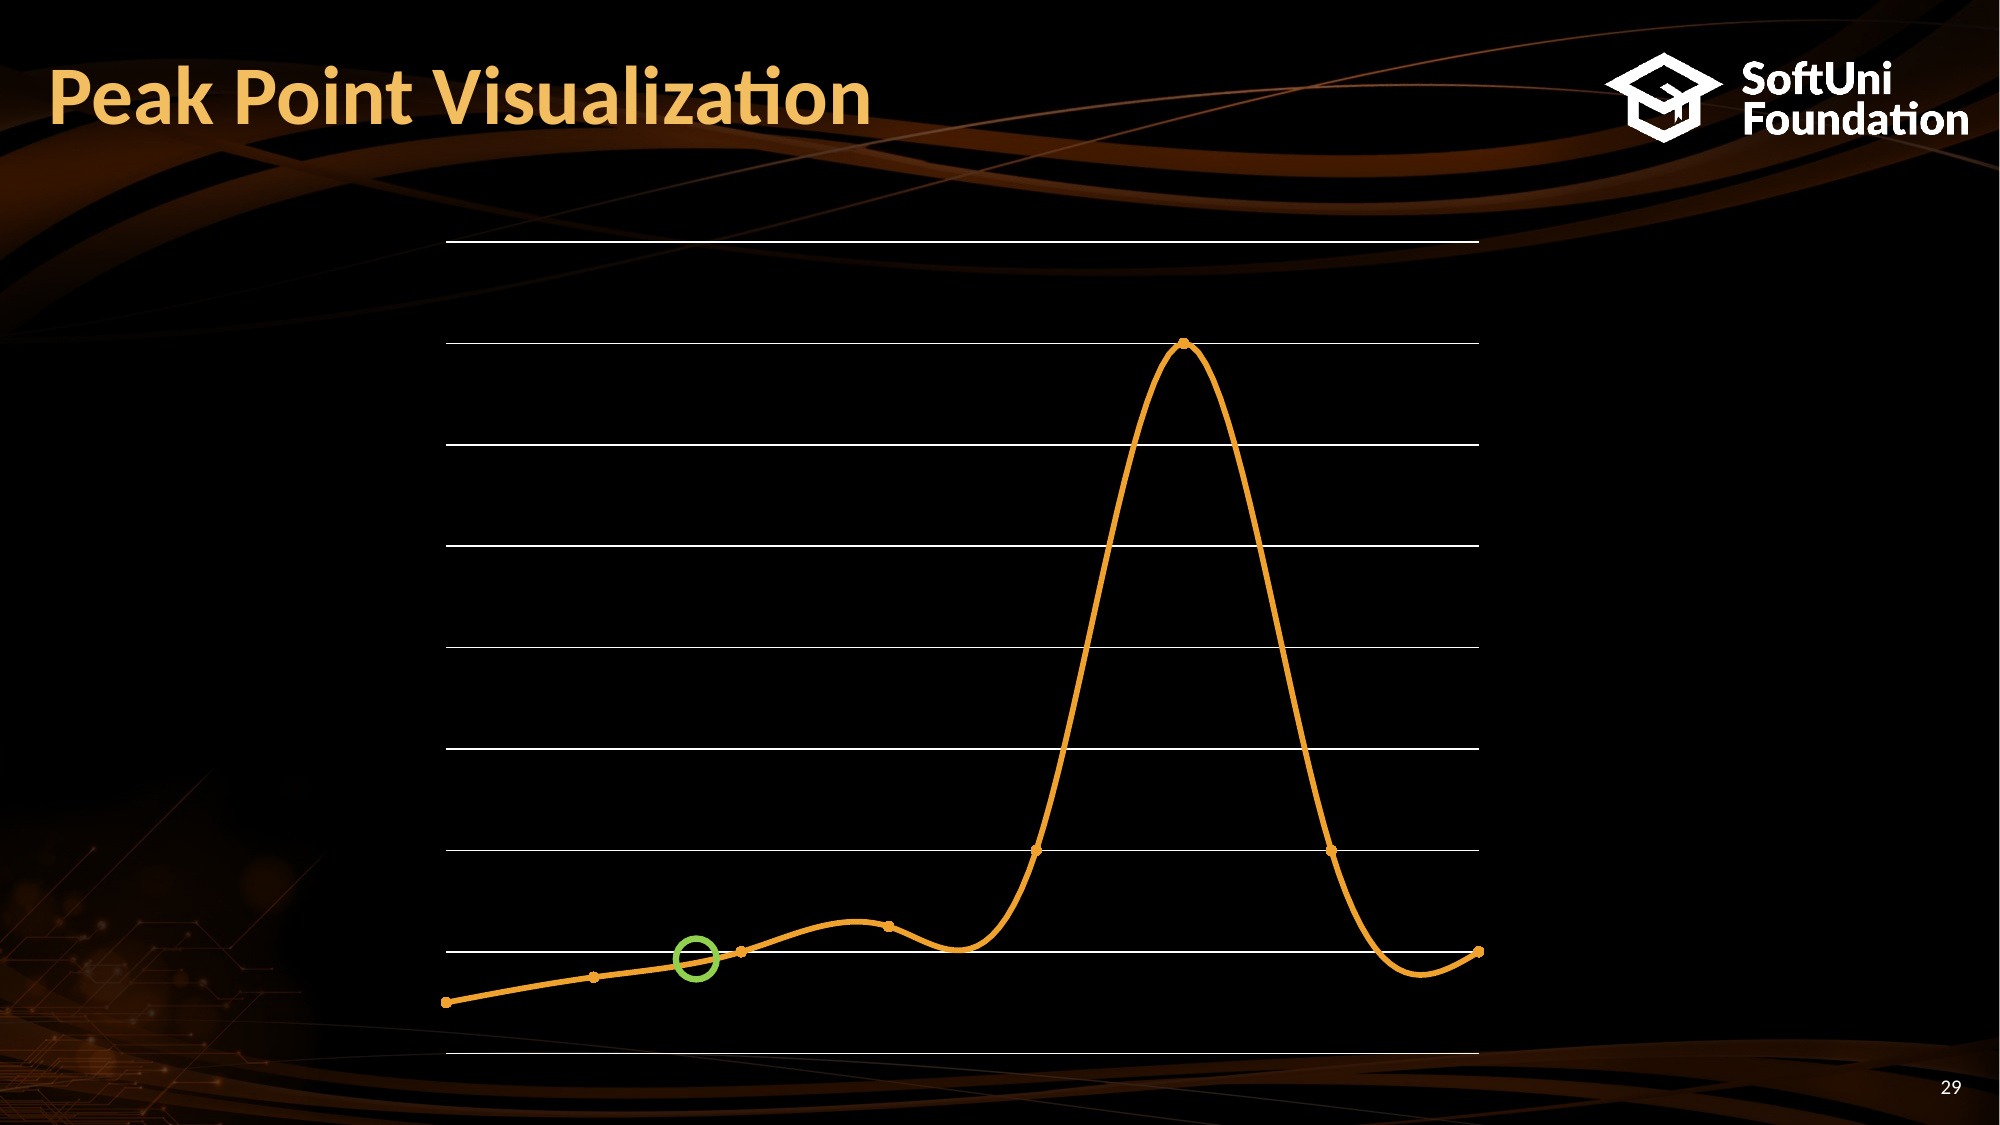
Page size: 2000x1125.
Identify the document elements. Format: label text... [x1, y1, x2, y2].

picture [0, 0, 2000, 1125]
chart [424, 224, 1501, 1071]
text_box Peak Point Visualization [30, 6, 1602, 189]
text_box 26 [1897, 1070, 1968, 1103]
